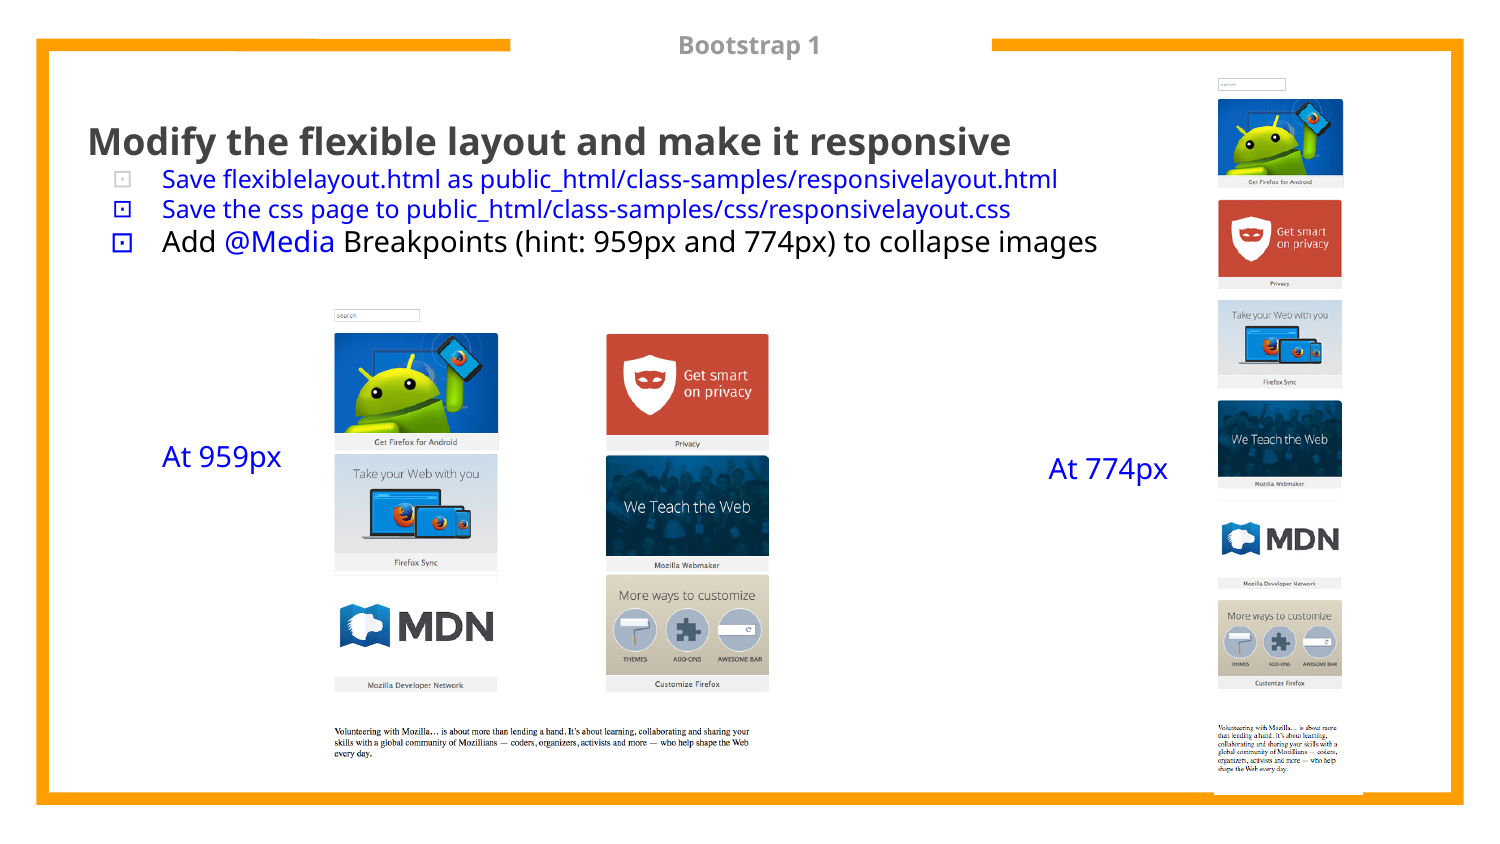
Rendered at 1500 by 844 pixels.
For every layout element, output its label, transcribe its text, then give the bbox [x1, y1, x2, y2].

text_box At 774px [958, 435, 1209, 500]
picture [1214, 73, 1364, 796]
text_box Modify the flexible layout and make it responsive Save flexiblelayout.html as public_html/class-samples/responsivelayout.html Save the css page to public_html/class-samples/css/responsivelayout.css Add @Media Breakpoints (hint: 959px and 774px) to collapse images At 959px [72, 103, 1209, 239]
title Bootstrap 1 [531, 15, 969, 103]
picture [331, 305, 772, 765]
